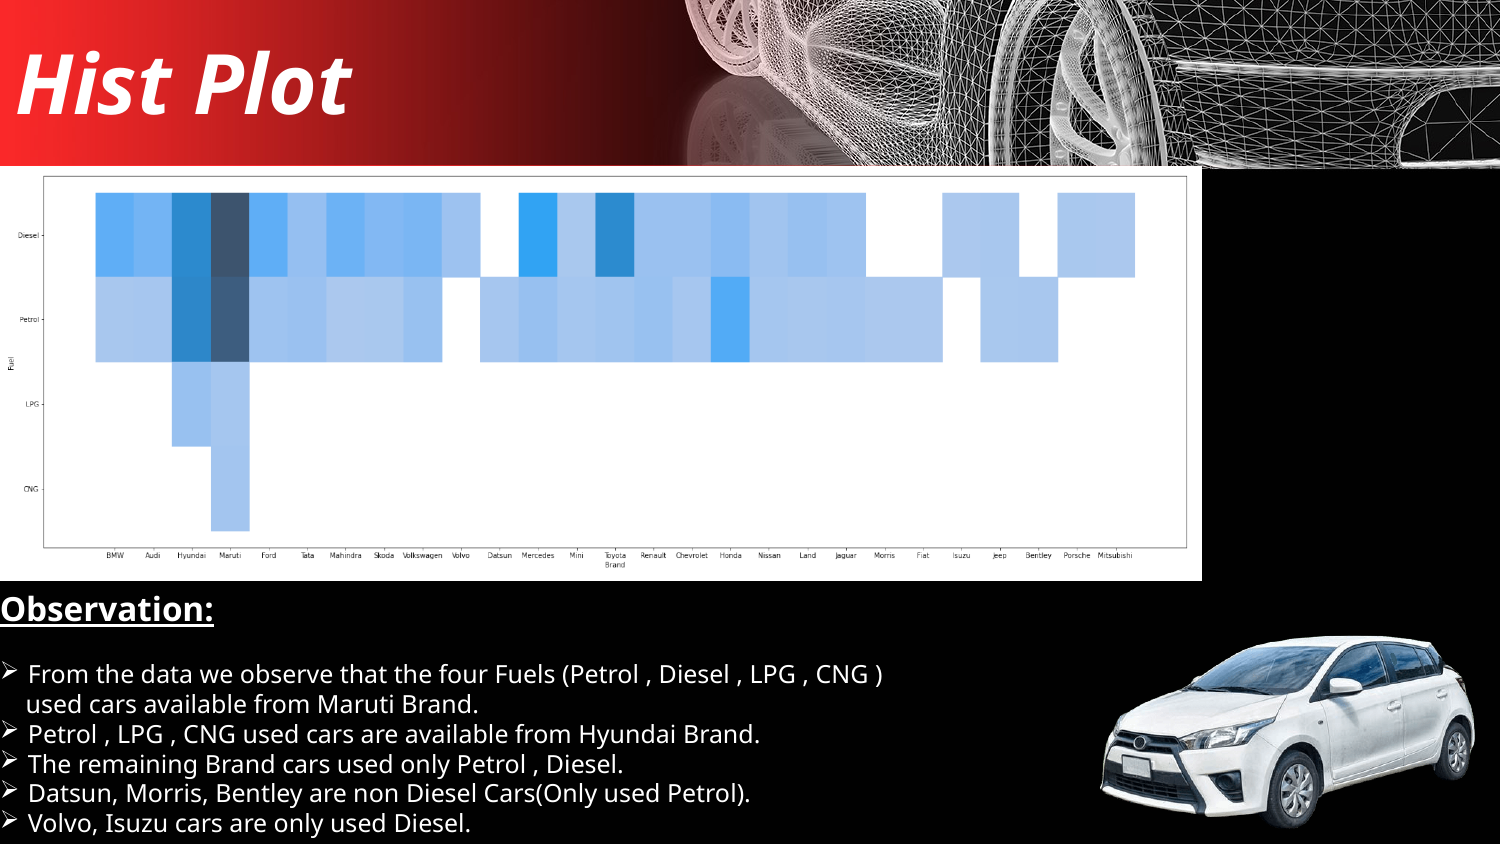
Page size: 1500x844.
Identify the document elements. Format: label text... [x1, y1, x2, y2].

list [0, 166, 1202, 582]
title Hist Plot [0, 19, 1348, 145]
text_box Observation: From the data we observe that the four Fuels (Petrol , Diesel , LPG , CNG ) used cars available from Maruti Brand. Petrol , LPG , CNG used cars are available from Hyundai Brand. The remaining Brand cars used only Petrol , Diesel. Datsun, Morris, Bentley are non Diesel Cars(Only used Petrol). Volvo, Isuzu cars are only used Diesel. [0, 589, 998, 844]
picture [0, 0, 1500, 844]
